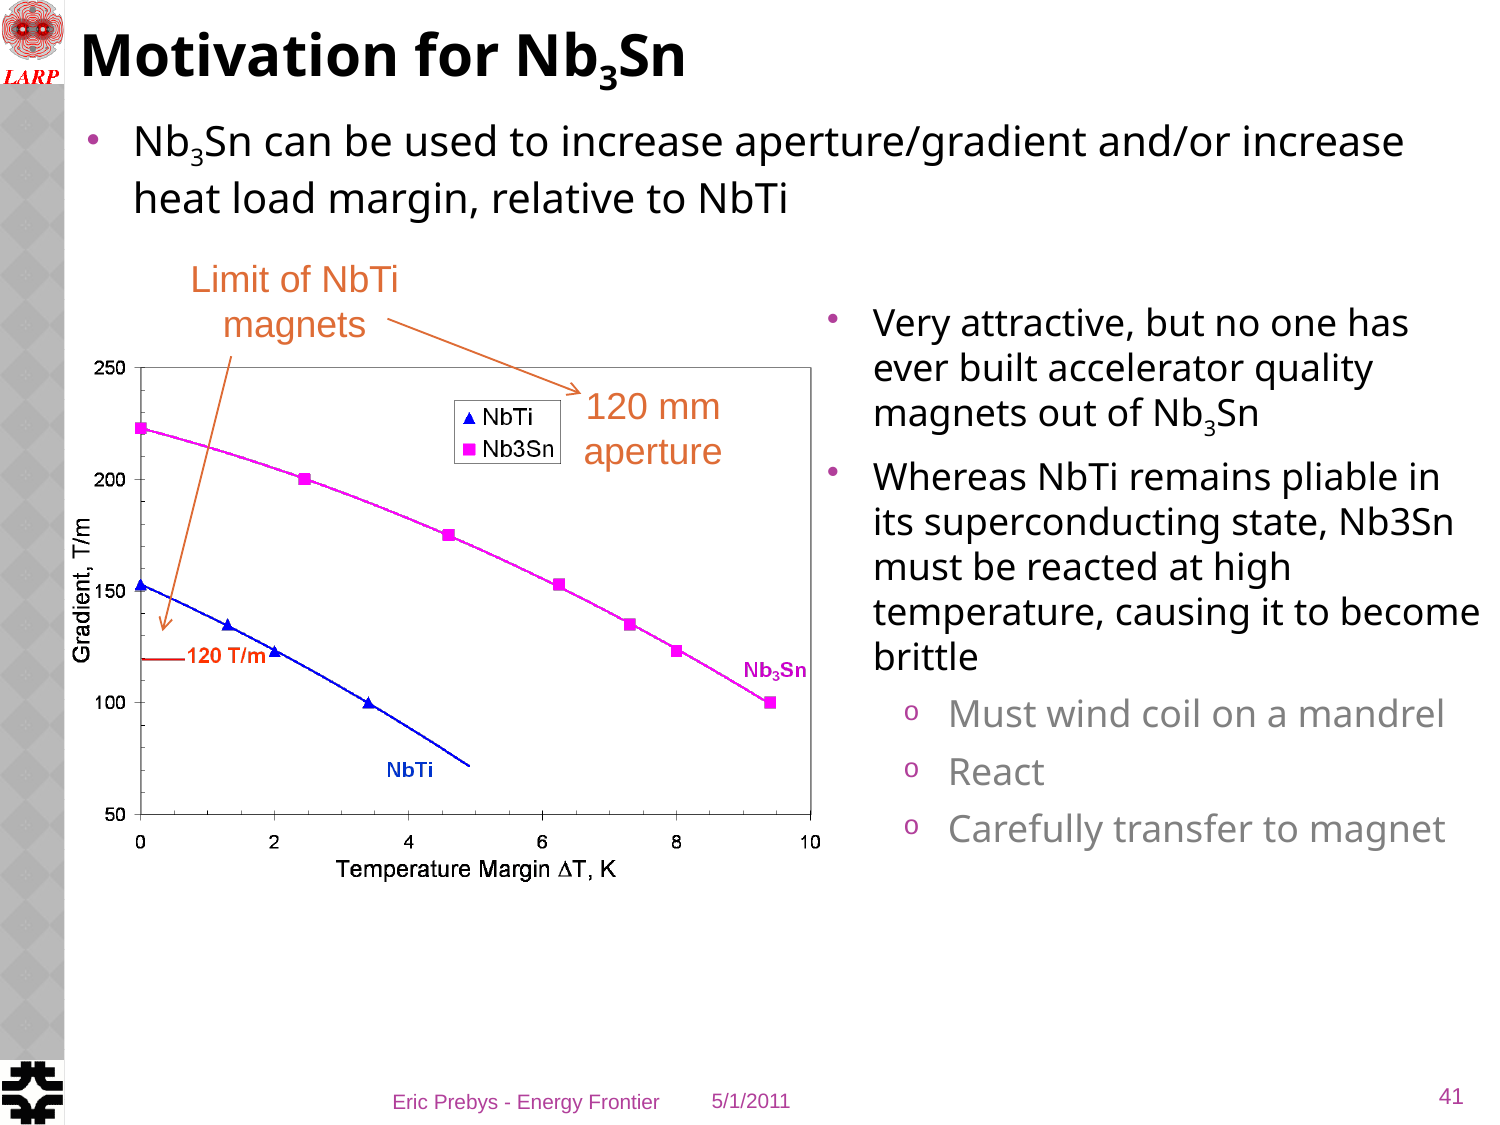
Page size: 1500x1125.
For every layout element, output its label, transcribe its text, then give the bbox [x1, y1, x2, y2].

text_box Limit of NbTi magnets [164, 247, 426, 336]
footer Eric Prebys - Energy Frontier [75, 1075, 675, 1114]
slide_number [696, 1075, 1025, 1114]
picture [56, 337, 871, 895]
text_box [387, 318, 582, 395]
slide_number 41 [1367, 1071, 1465, 1110]
list Nb3Sn can be used to increase aperture/gradient and/or increase heat load margin, relative to NbTi [72, 106, 1428, 251]
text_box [58, 458, 335, 529]
picture [0, 0, 64, 84]
title Motivation for Nb3Sn [72, 24, 1428, 98]
picture [0, 1060, 64, 1125]
text_box Very attractive, but no one has ever built accelerator quality magnets out of Nb3Sn Whereas NbTi remains pliable in its superconducting state, Nb3Sn must be reacted at high temperature, causing it to become brittle Must wind coil on a mandrel React Carefully transfer to magnet [813, 291, 1500, 435]
